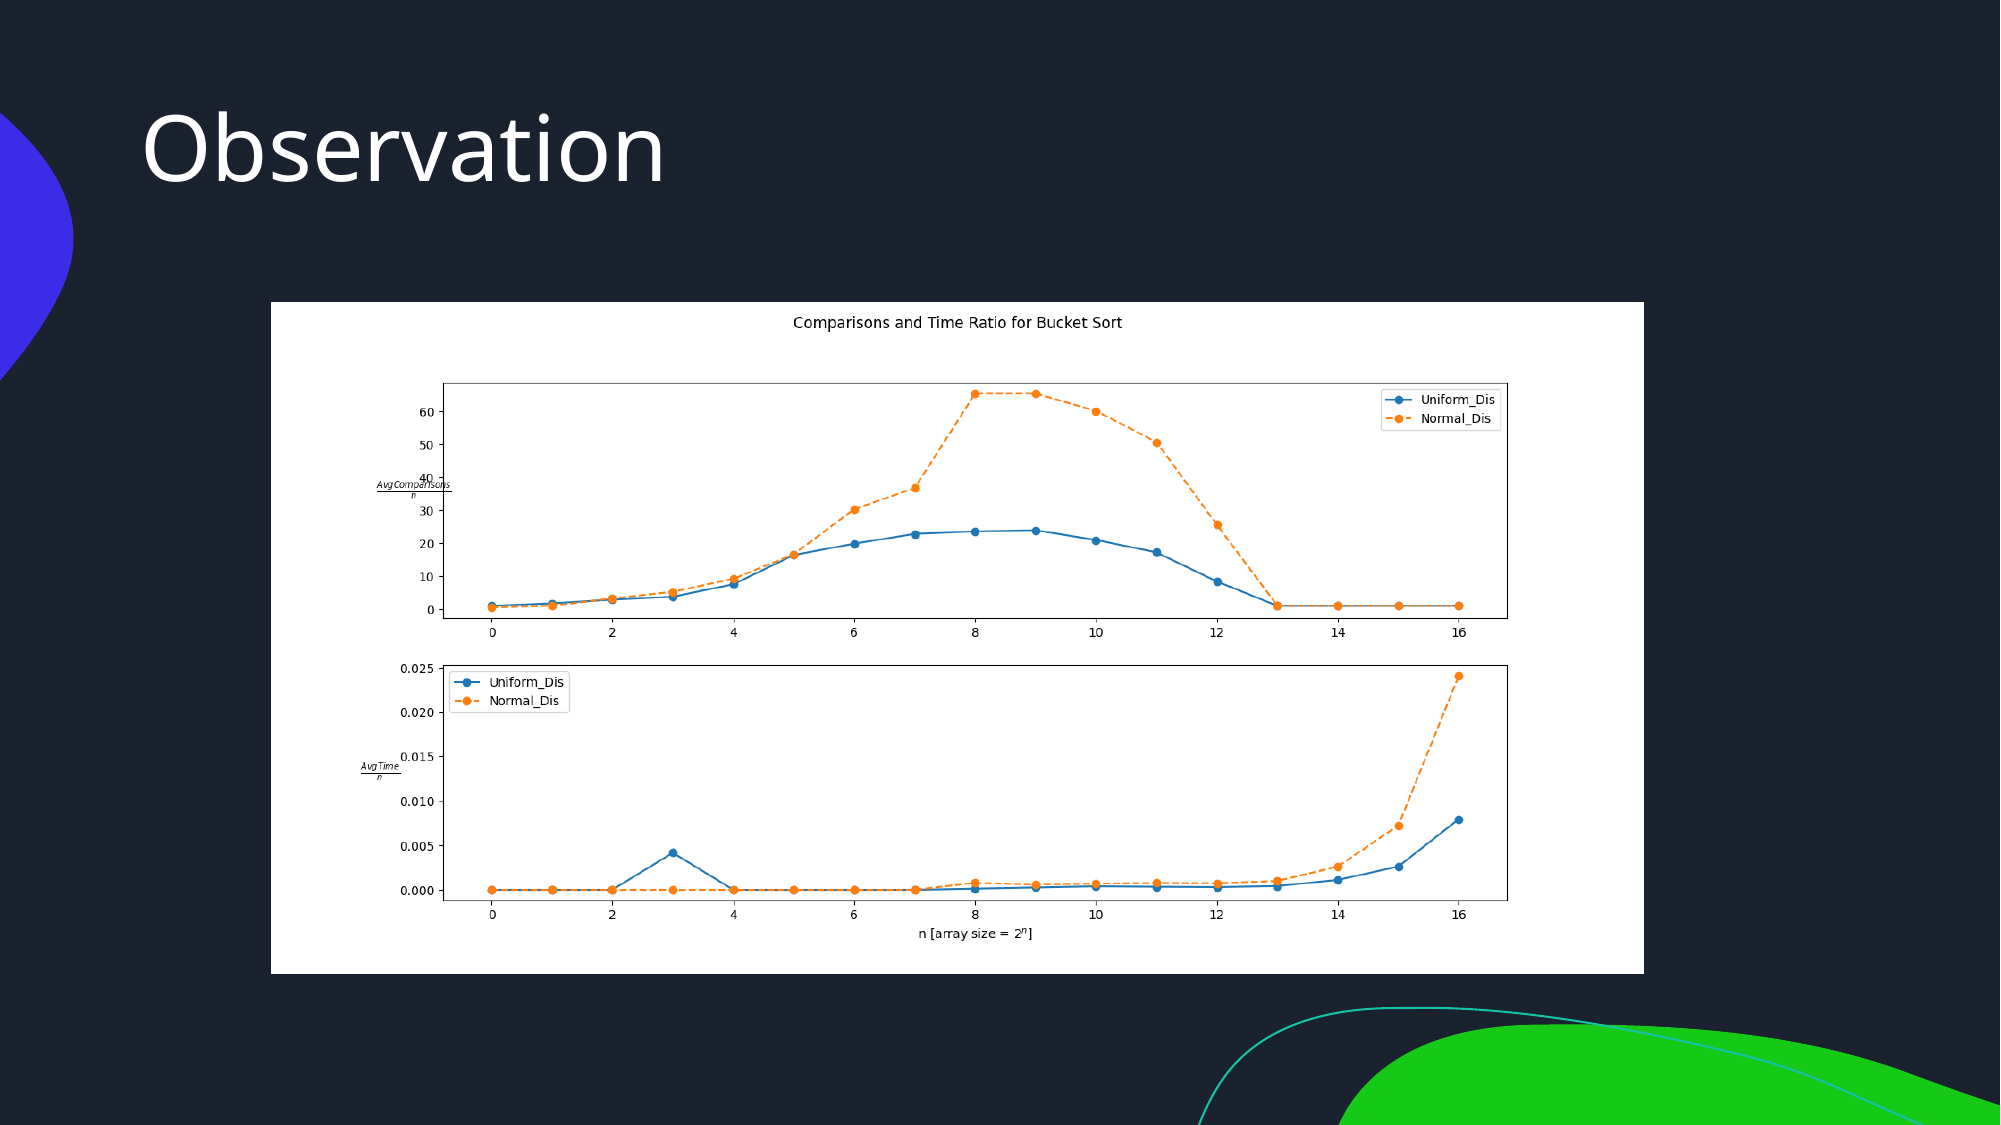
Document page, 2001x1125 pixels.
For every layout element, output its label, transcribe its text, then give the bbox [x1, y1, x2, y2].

picture [271, 302, 1644, 974]
title Observation [125, 61, 1875, 243]
